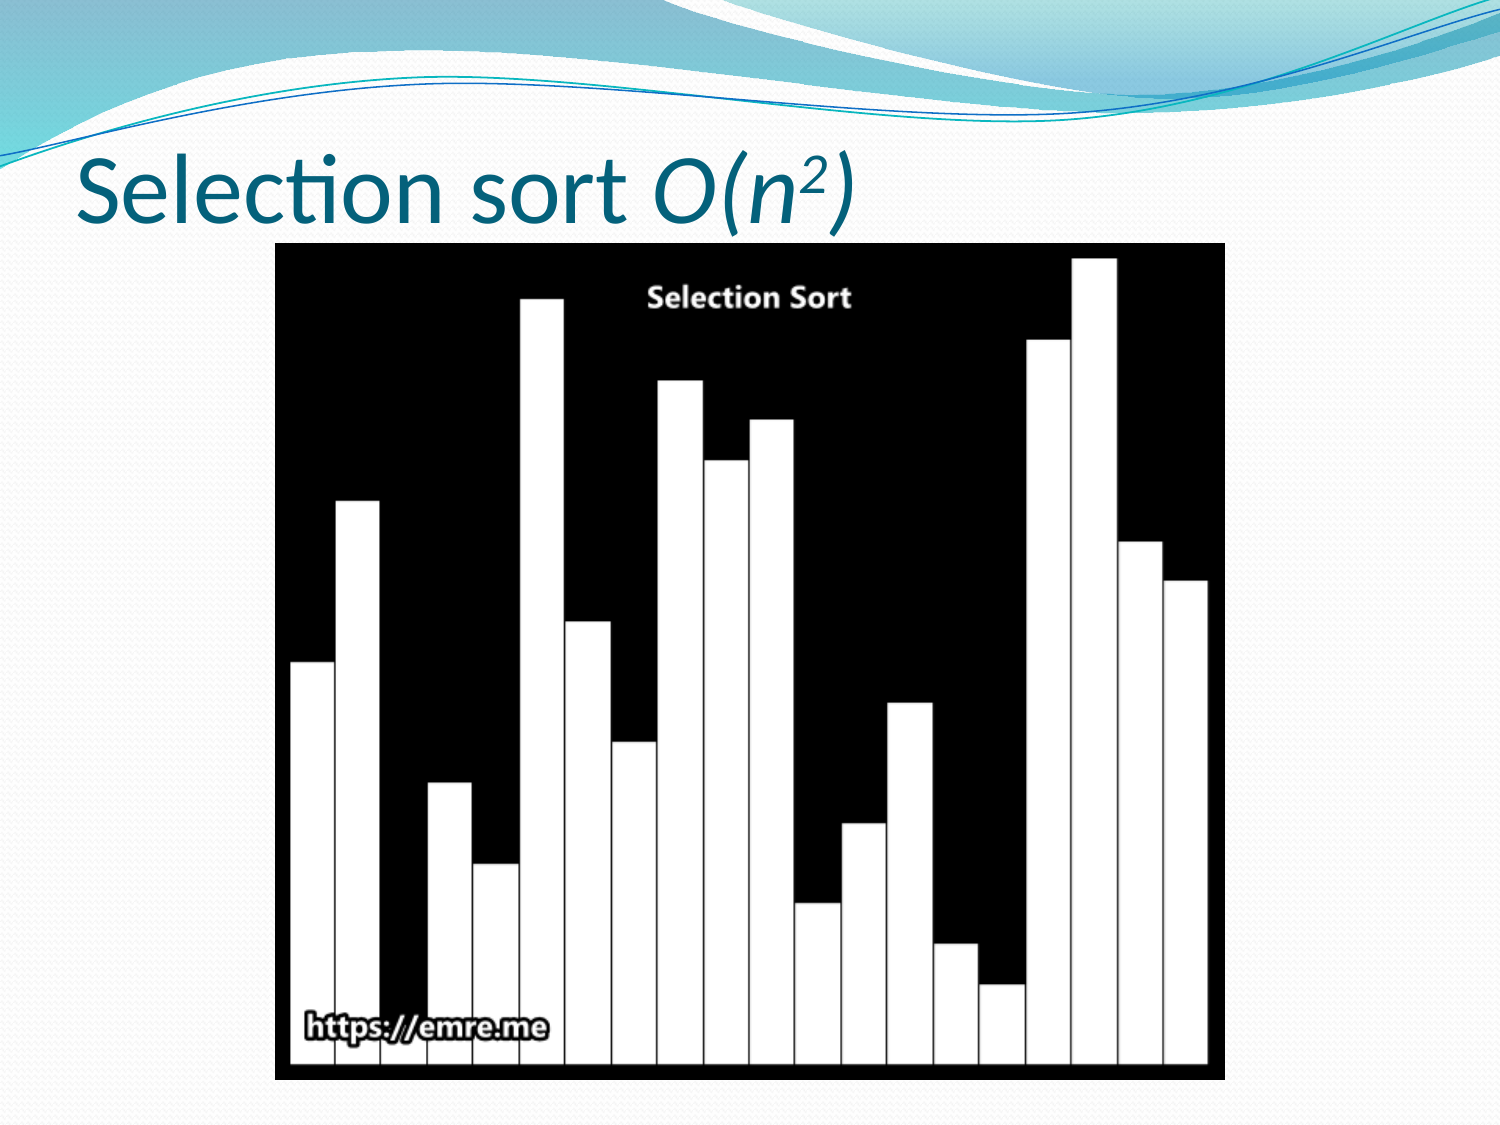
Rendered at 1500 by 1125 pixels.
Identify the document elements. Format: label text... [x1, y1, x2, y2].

picture [274, 243, 1226, 1080]
title Selection sort O(n2) [75, 115, 1425, 244]
